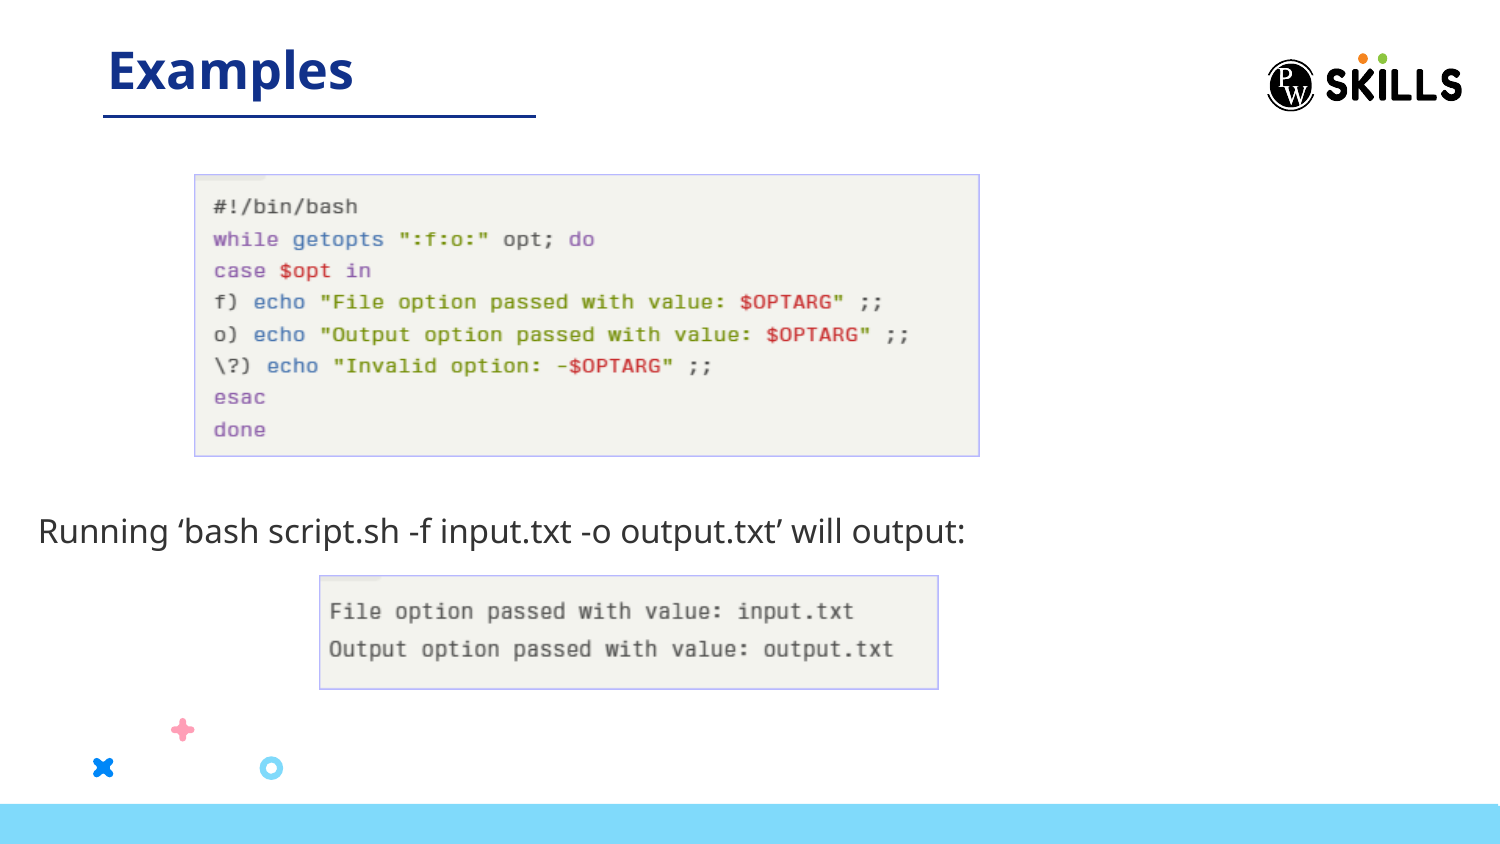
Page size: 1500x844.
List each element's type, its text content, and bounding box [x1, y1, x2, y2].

list Running ‘bash script.sh -f input.txt -o output.txt’ will output: [0, 174, 1335, 650]
title Examples [92, 22, 1075, 117]
text_box [0, 805, 1500, 844]
picture [1266, 53, 1463, 112]
picture [194, 173, 980, 457]
picture [319, 574, 939, 690]
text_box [92, 717, 284, 781]
